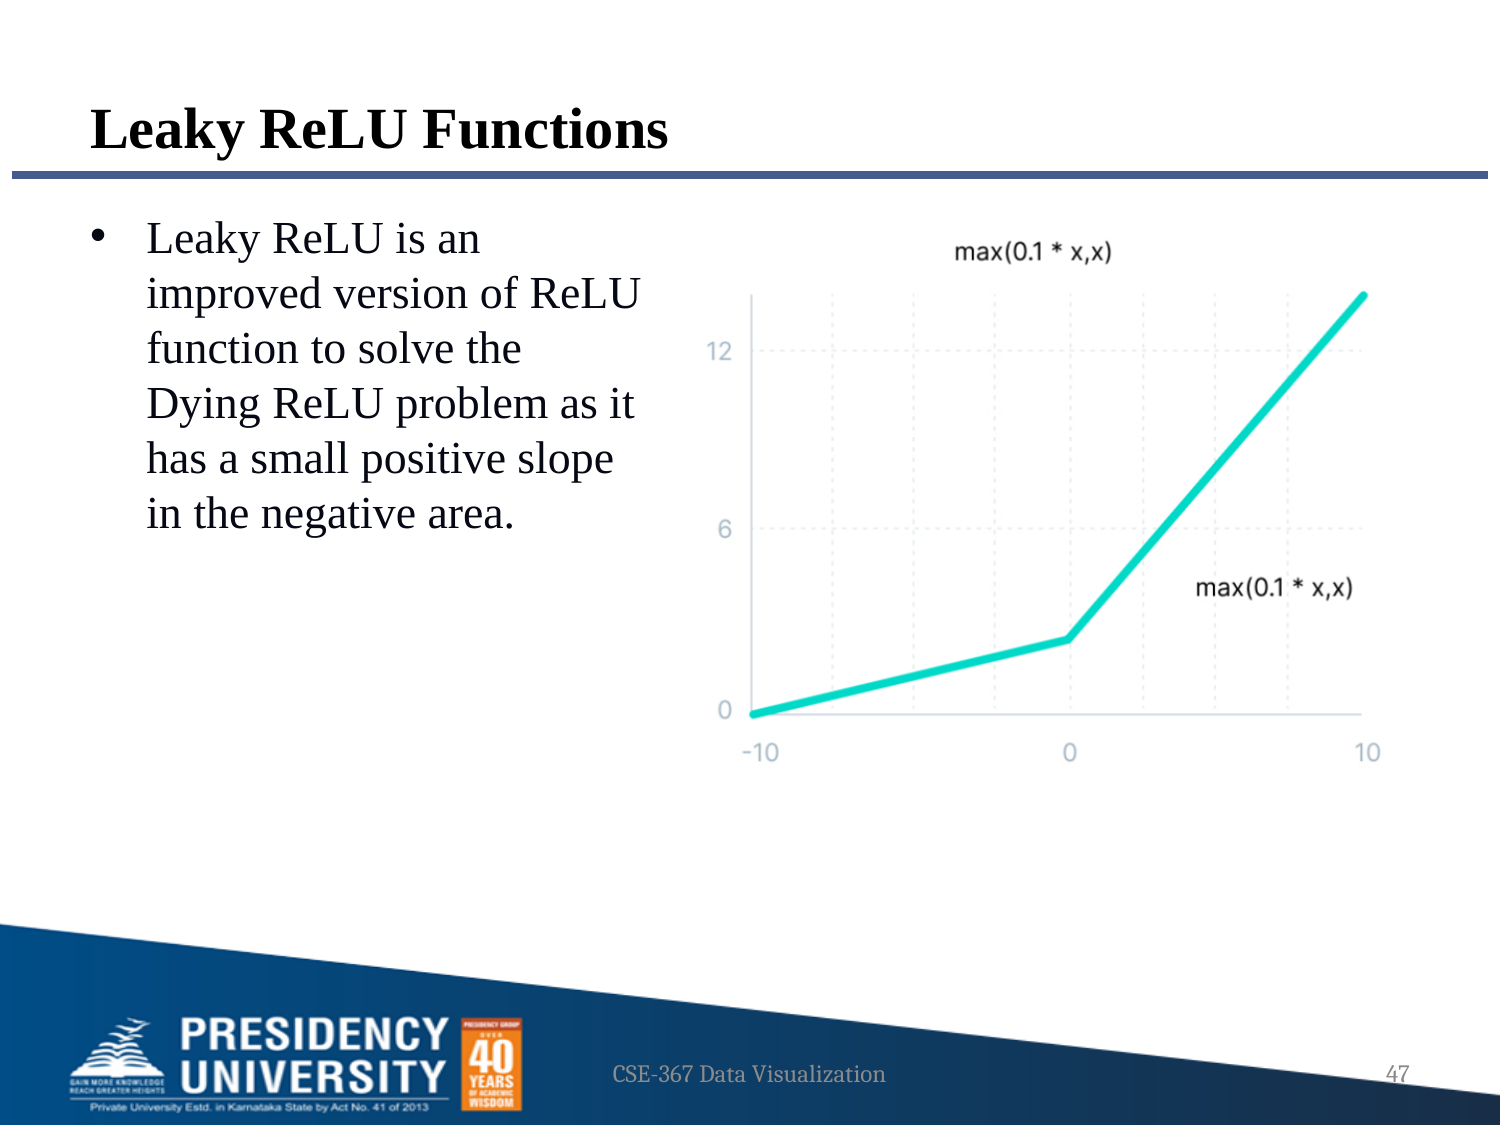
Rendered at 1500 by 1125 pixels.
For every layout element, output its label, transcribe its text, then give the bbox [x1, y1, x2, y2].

picture [681, 194, 1430, 782]
picture [0, 921, 1500, 1125]
list Leaky ReLU is an improved version of ReLU function to solve the Dying ReLU problem as it has a small positive slope in the negative area. [75, 200, 663, 1043]
footer CSE-367 Data Visualization [512, 1042, 988, 1103]
title Leaky ReLU Functions [75, 50, 1425, 168]
slide_number 47 [1074, 1042, 1425, 1103]
